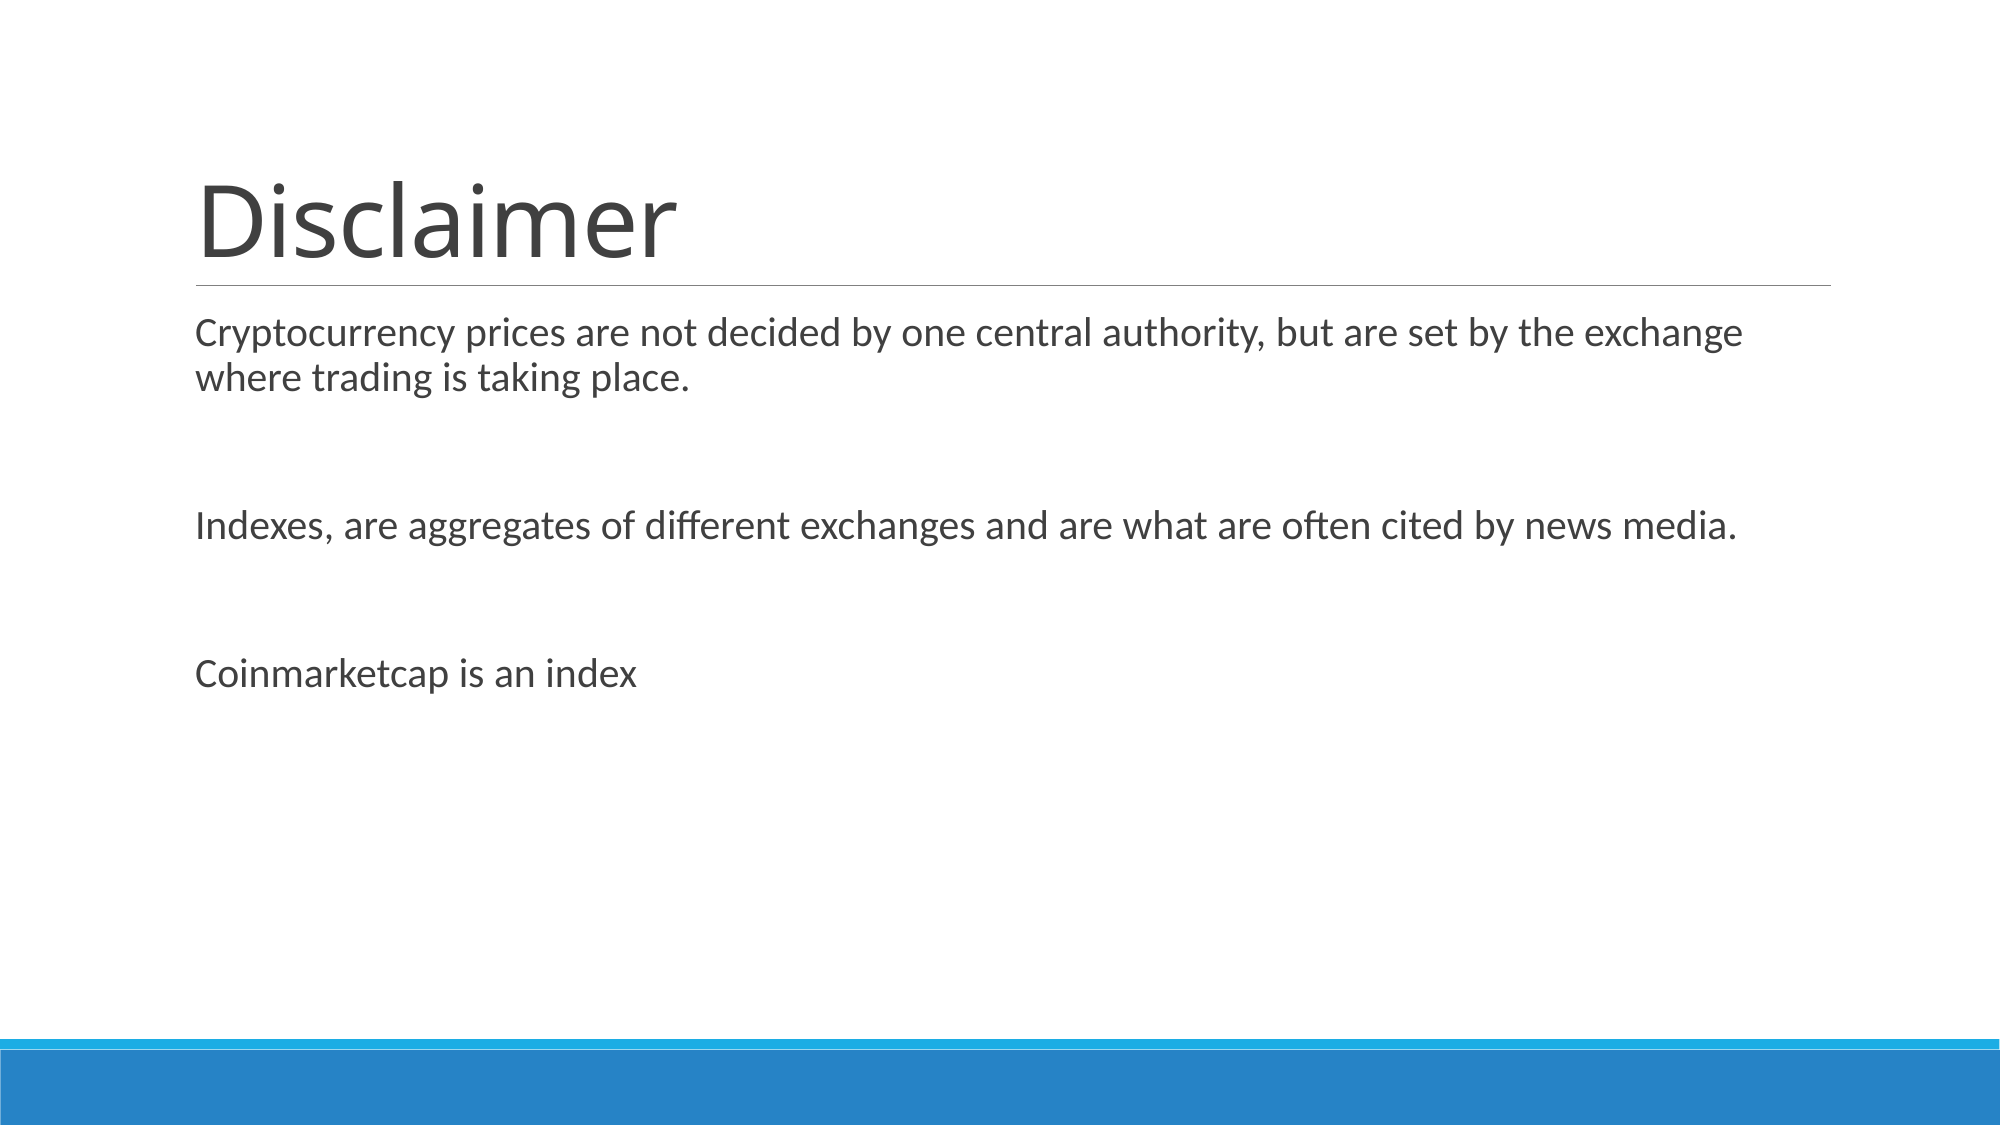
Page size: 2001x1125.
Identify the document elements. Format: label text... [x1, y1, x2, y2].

list Cryptocurrency prices are not decided by one central authority, but are set by the exchange where trading is taking place. Indexes, are aggregates of different exchanges and are what are often cited by news media. Coinmarketcap is an index [180, 302, 1830, 963]
title Disclaimer [180, 47, 1830, 285]
